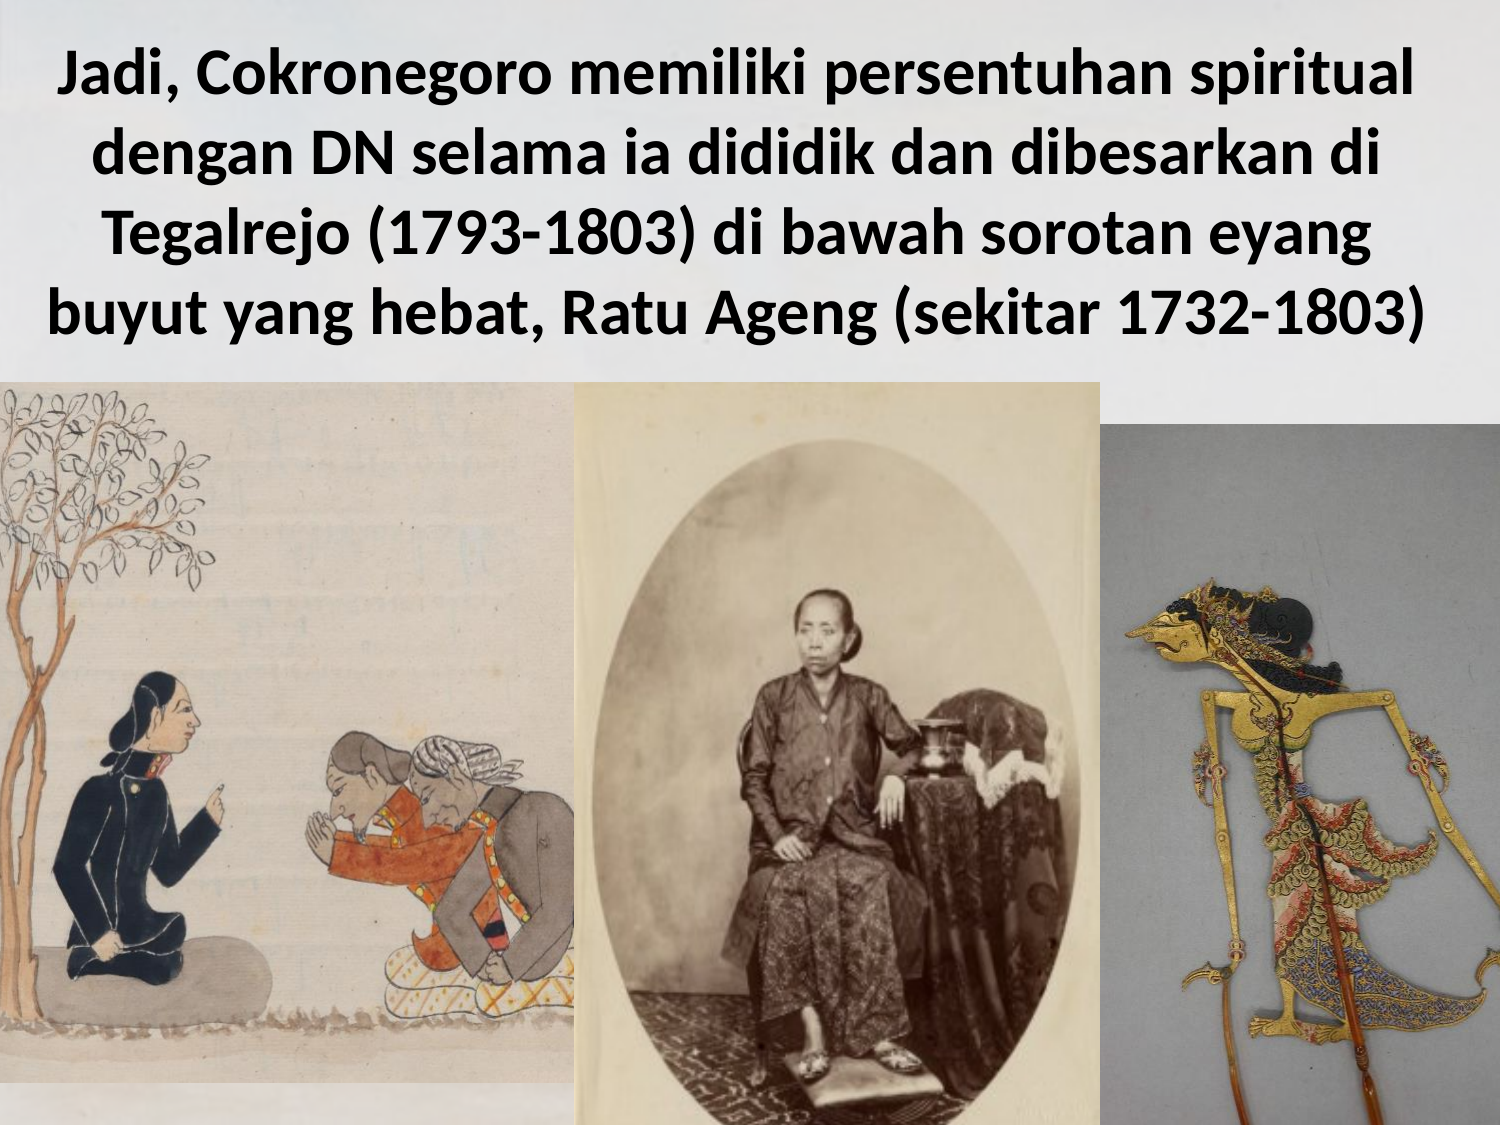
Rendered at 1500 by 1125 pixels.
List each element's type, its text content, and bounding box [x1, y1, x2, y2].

title Jadi, Cokronegoro memiliki persentuhan spiritual dengan DN selama ia dididik dan dibesarkan di Tegalrejo (1793-1803) di bawah sorotan eyang buyut yang hebat, Ratu Ageng (sekitar 1732-1803) [24, 42, 1451, 335]
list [1105, 424, 1500, 1125]
picture [573, 381, 1100, 1125]
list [0, 381, 572, 1083]
